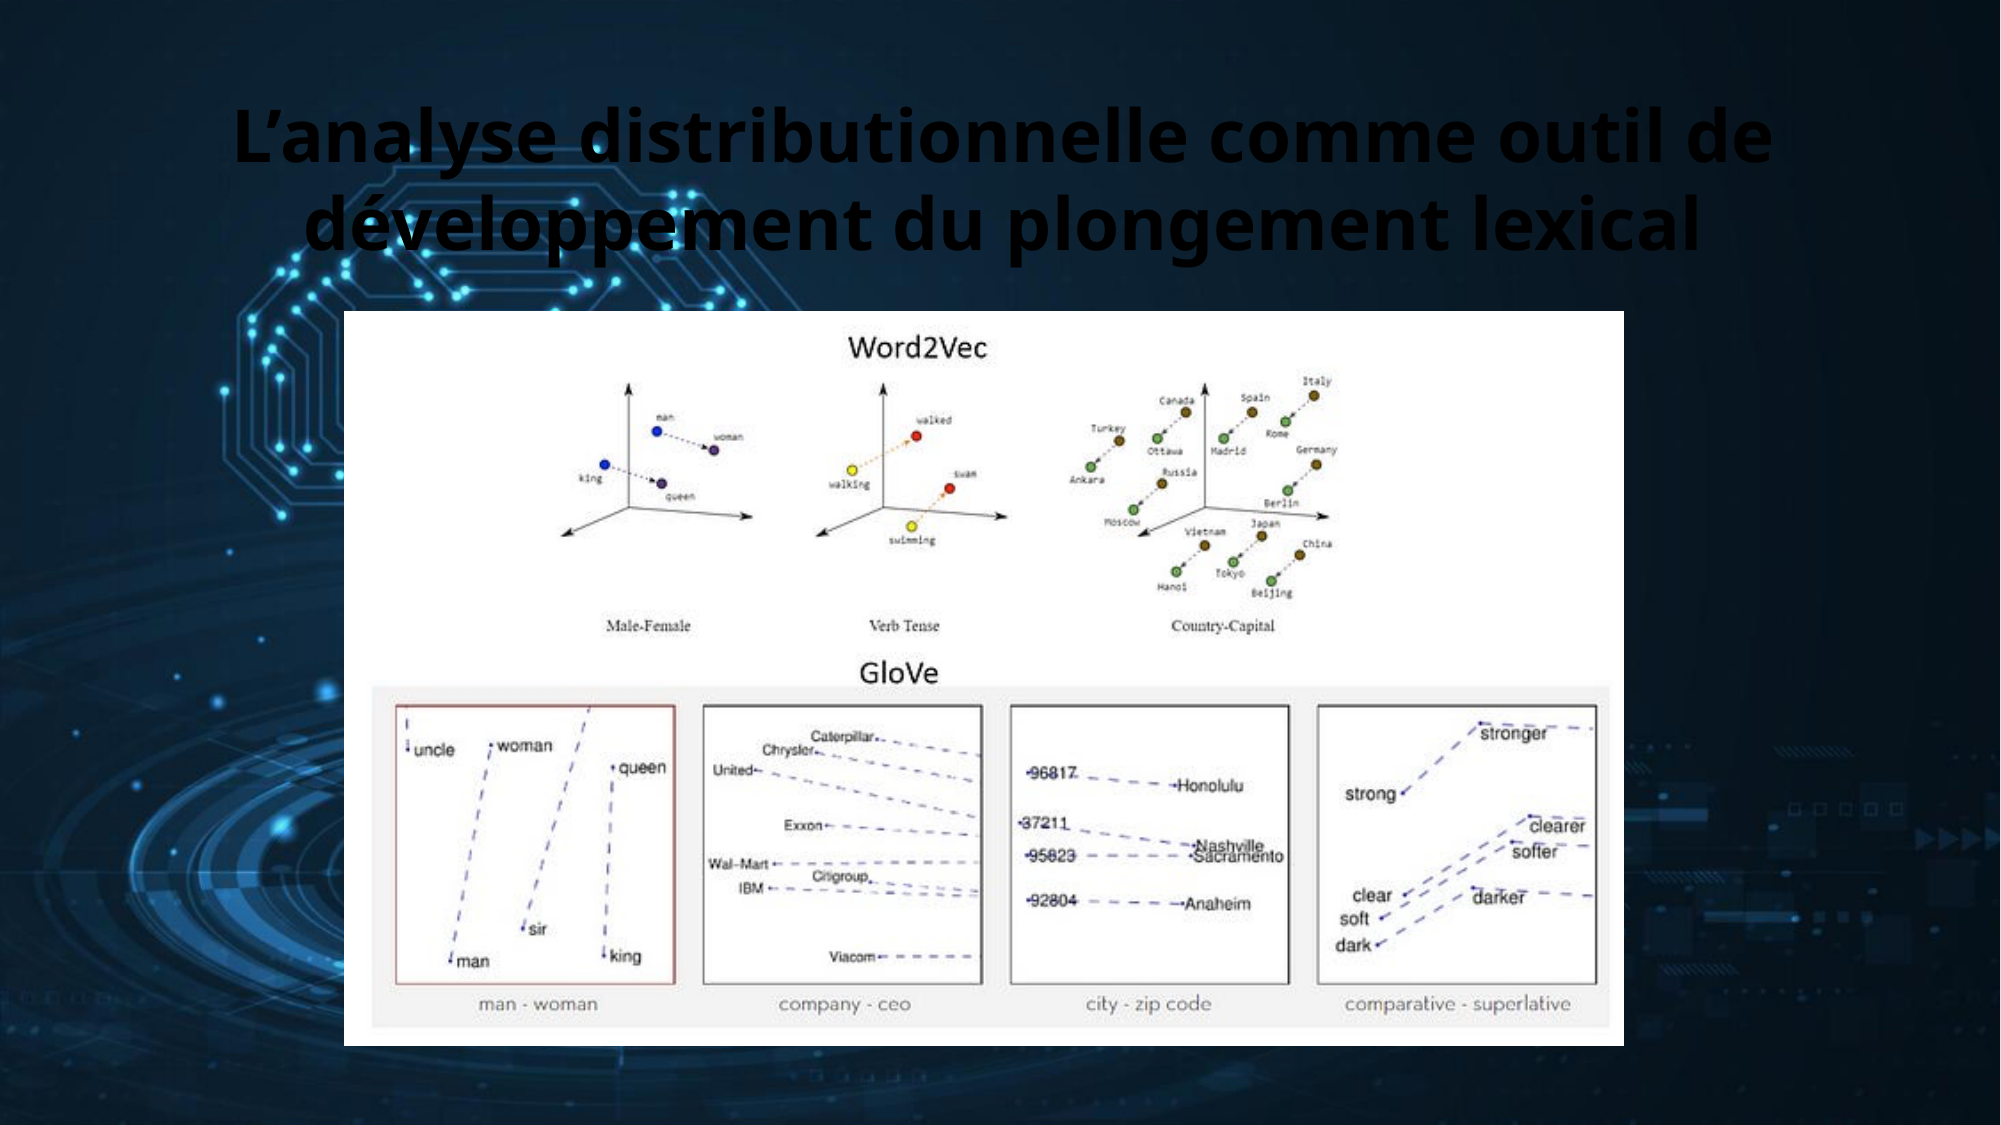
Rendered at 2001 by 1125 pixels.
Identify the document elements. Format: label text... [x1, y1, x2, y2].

picture [0, 0, 2001, 1125]
text_box L’analyse distributionnelle comme outil de développement du plongement lexical [118, 82, 1890, 185]
